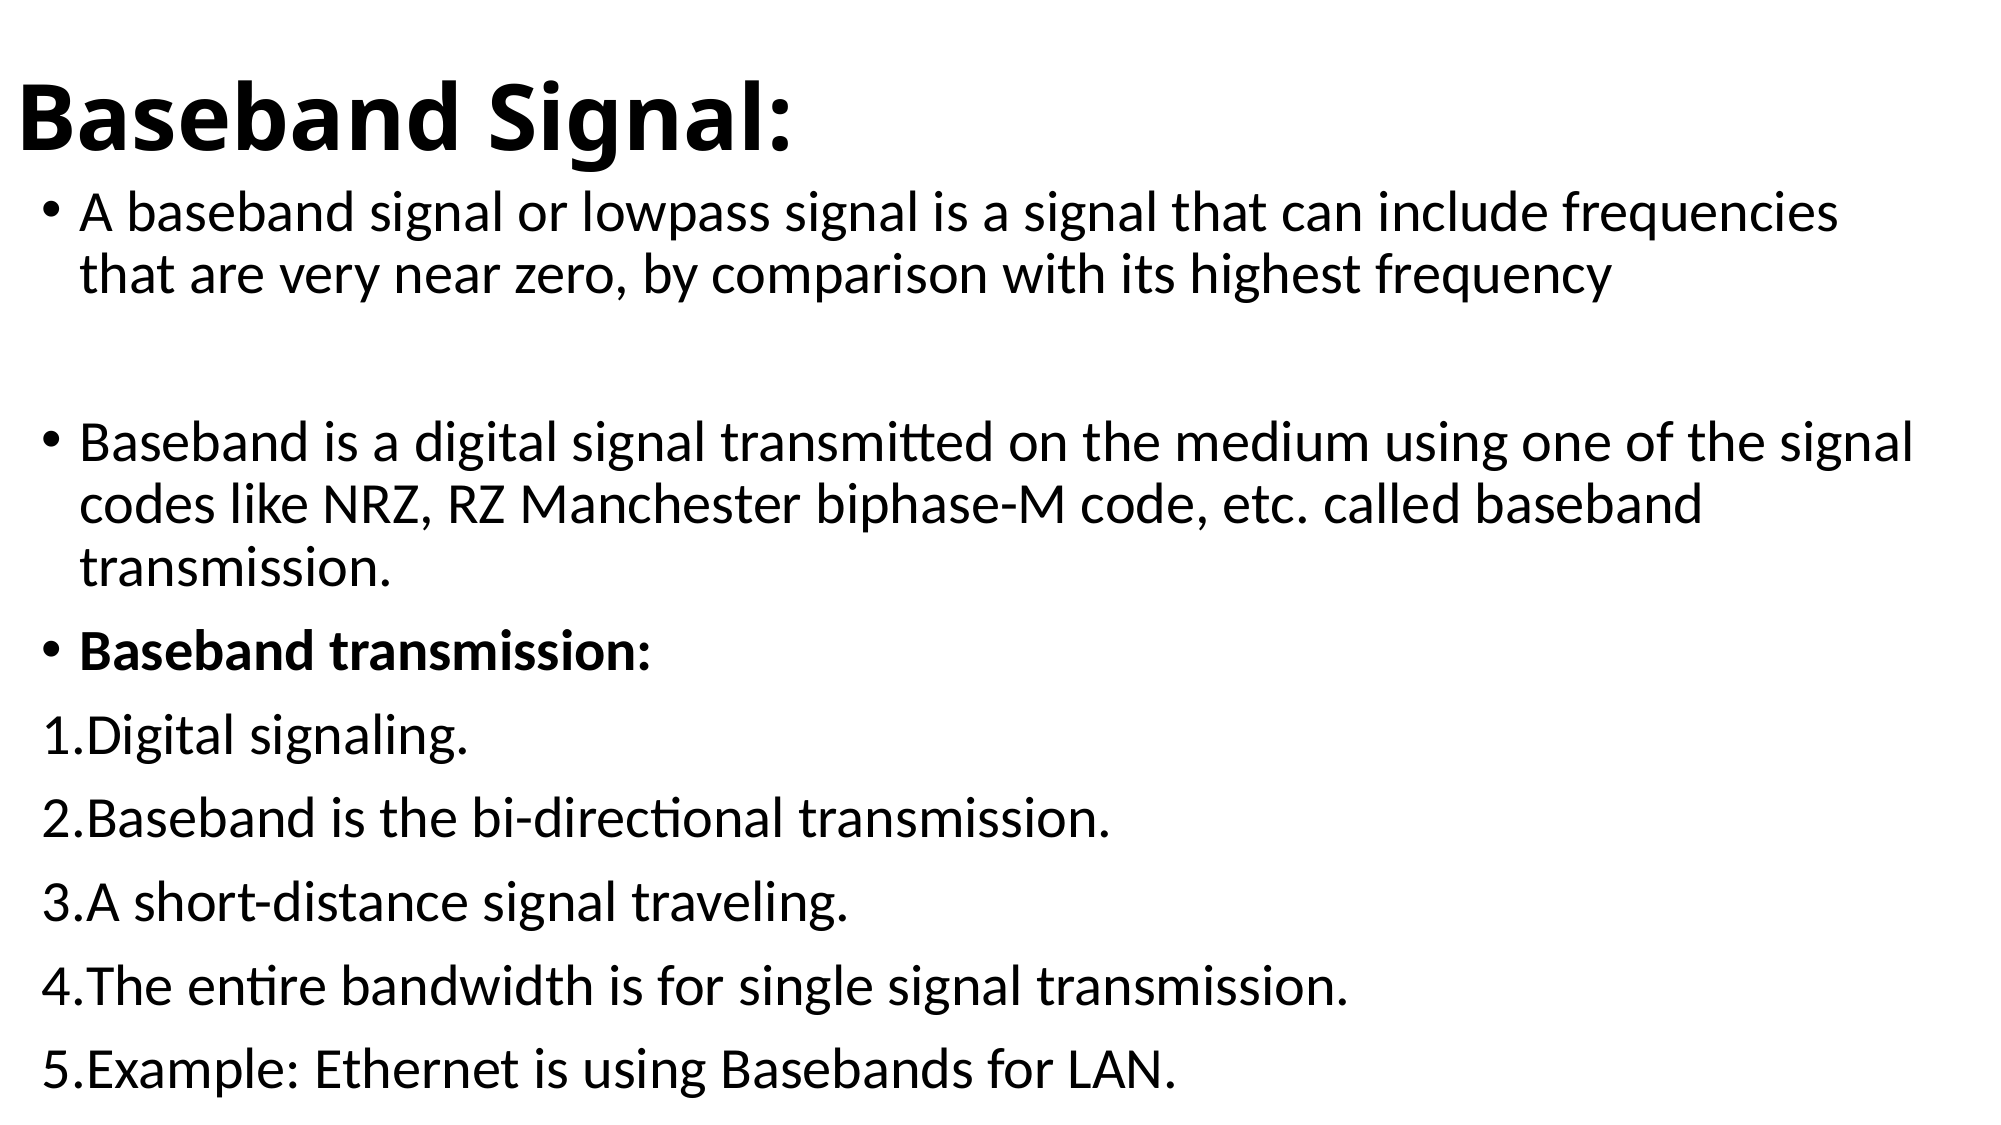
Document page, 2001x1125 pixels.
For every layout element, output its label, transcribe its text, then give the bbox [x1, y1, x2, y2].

title Baseband Signal: [0, 12, 1725, 230]
list A baseband signal or lowpass signal is a signal that can include frequencies that are very near zero, by comparison with its highest frequency Baseband is a digital signal transmitted on the medium using one of the signal codes like NRZ, RZ Manchester biphase-M code, etc. called baseband transmission. Baseband transmission: Digital signaling. Baseband is the bi-directional transmission. A short-distance signal traveling. The entire bandwidth is for single signal transmission. Example: Ethernet is using Basebands for LAN. [26, 173, 1950, 1113]
